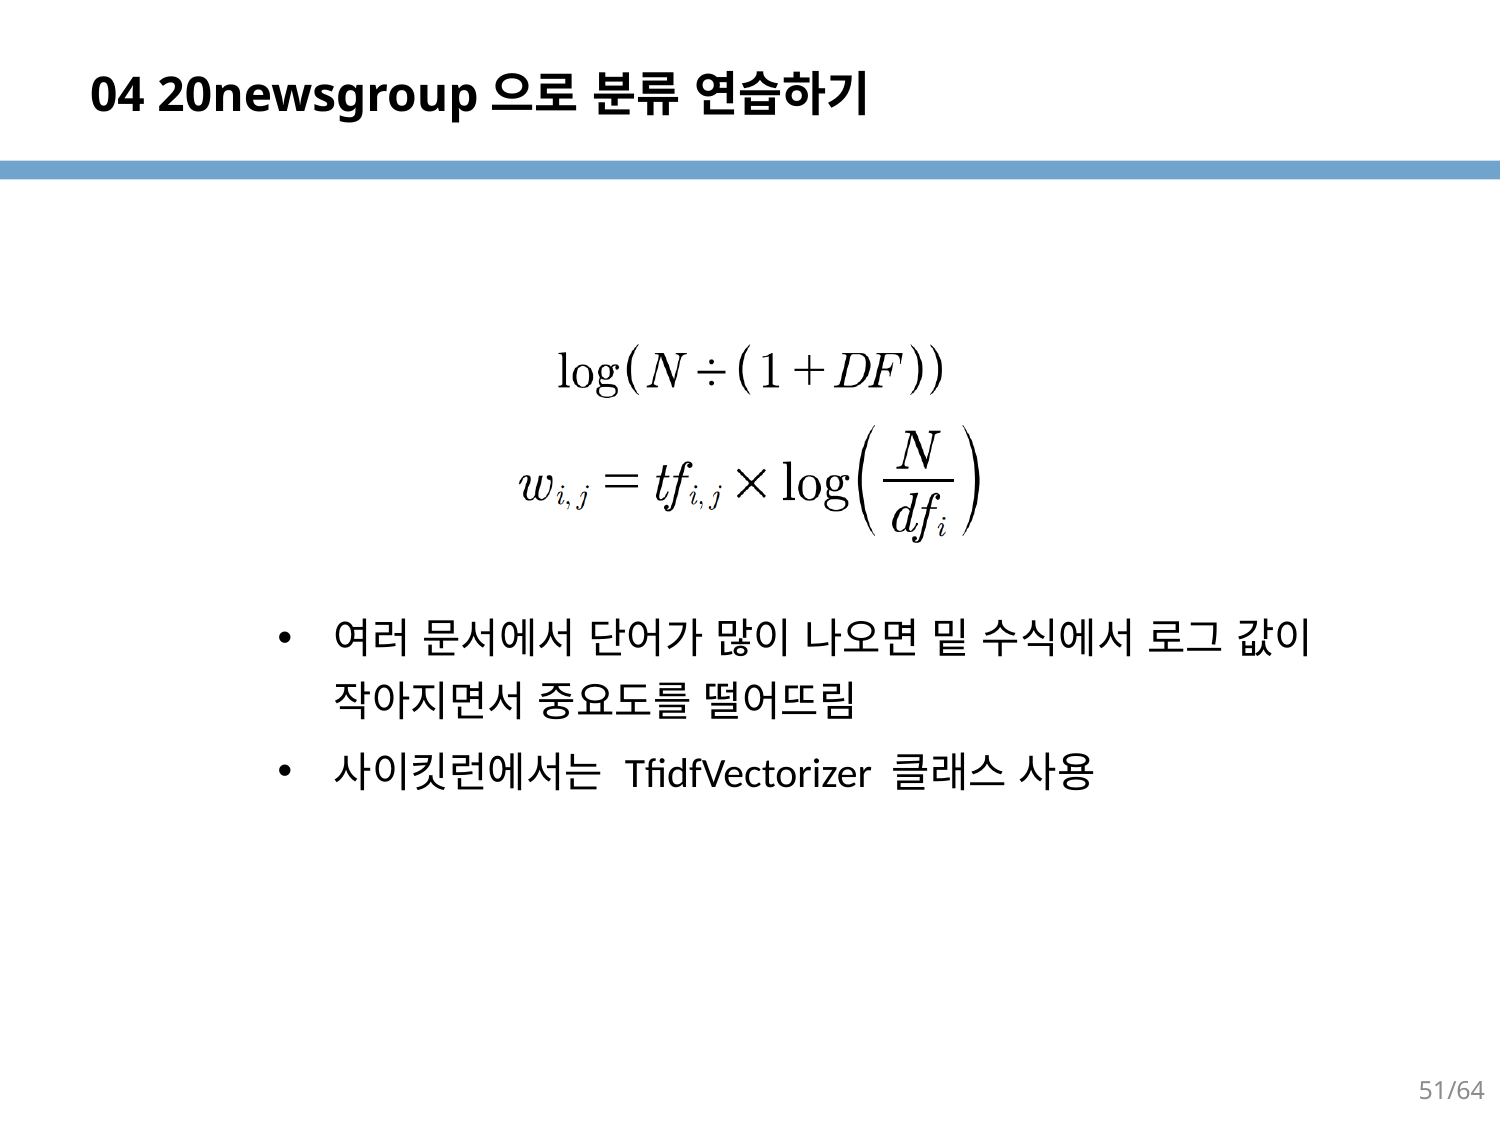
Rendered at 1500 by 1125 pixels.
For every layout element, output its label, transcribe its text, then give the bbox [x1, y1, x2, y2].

slide_number 51/64 [1149, 1061, 1500, 1122]
picture [516, 422, 983, 545]
title 04 20newsgroup으로 분류 연습하기 [75, 45, 1250, 139]
picture [555, 341, 944, 399]
list 여러 문서에서 단어가 많이 나오면 밑 수식에서 로그 값이 작아지면서 중요도를 떨어뜨림 사이킷런에서는 TfidfVectorizer 클래스 사용 [75, 219, 1425, 1066]
